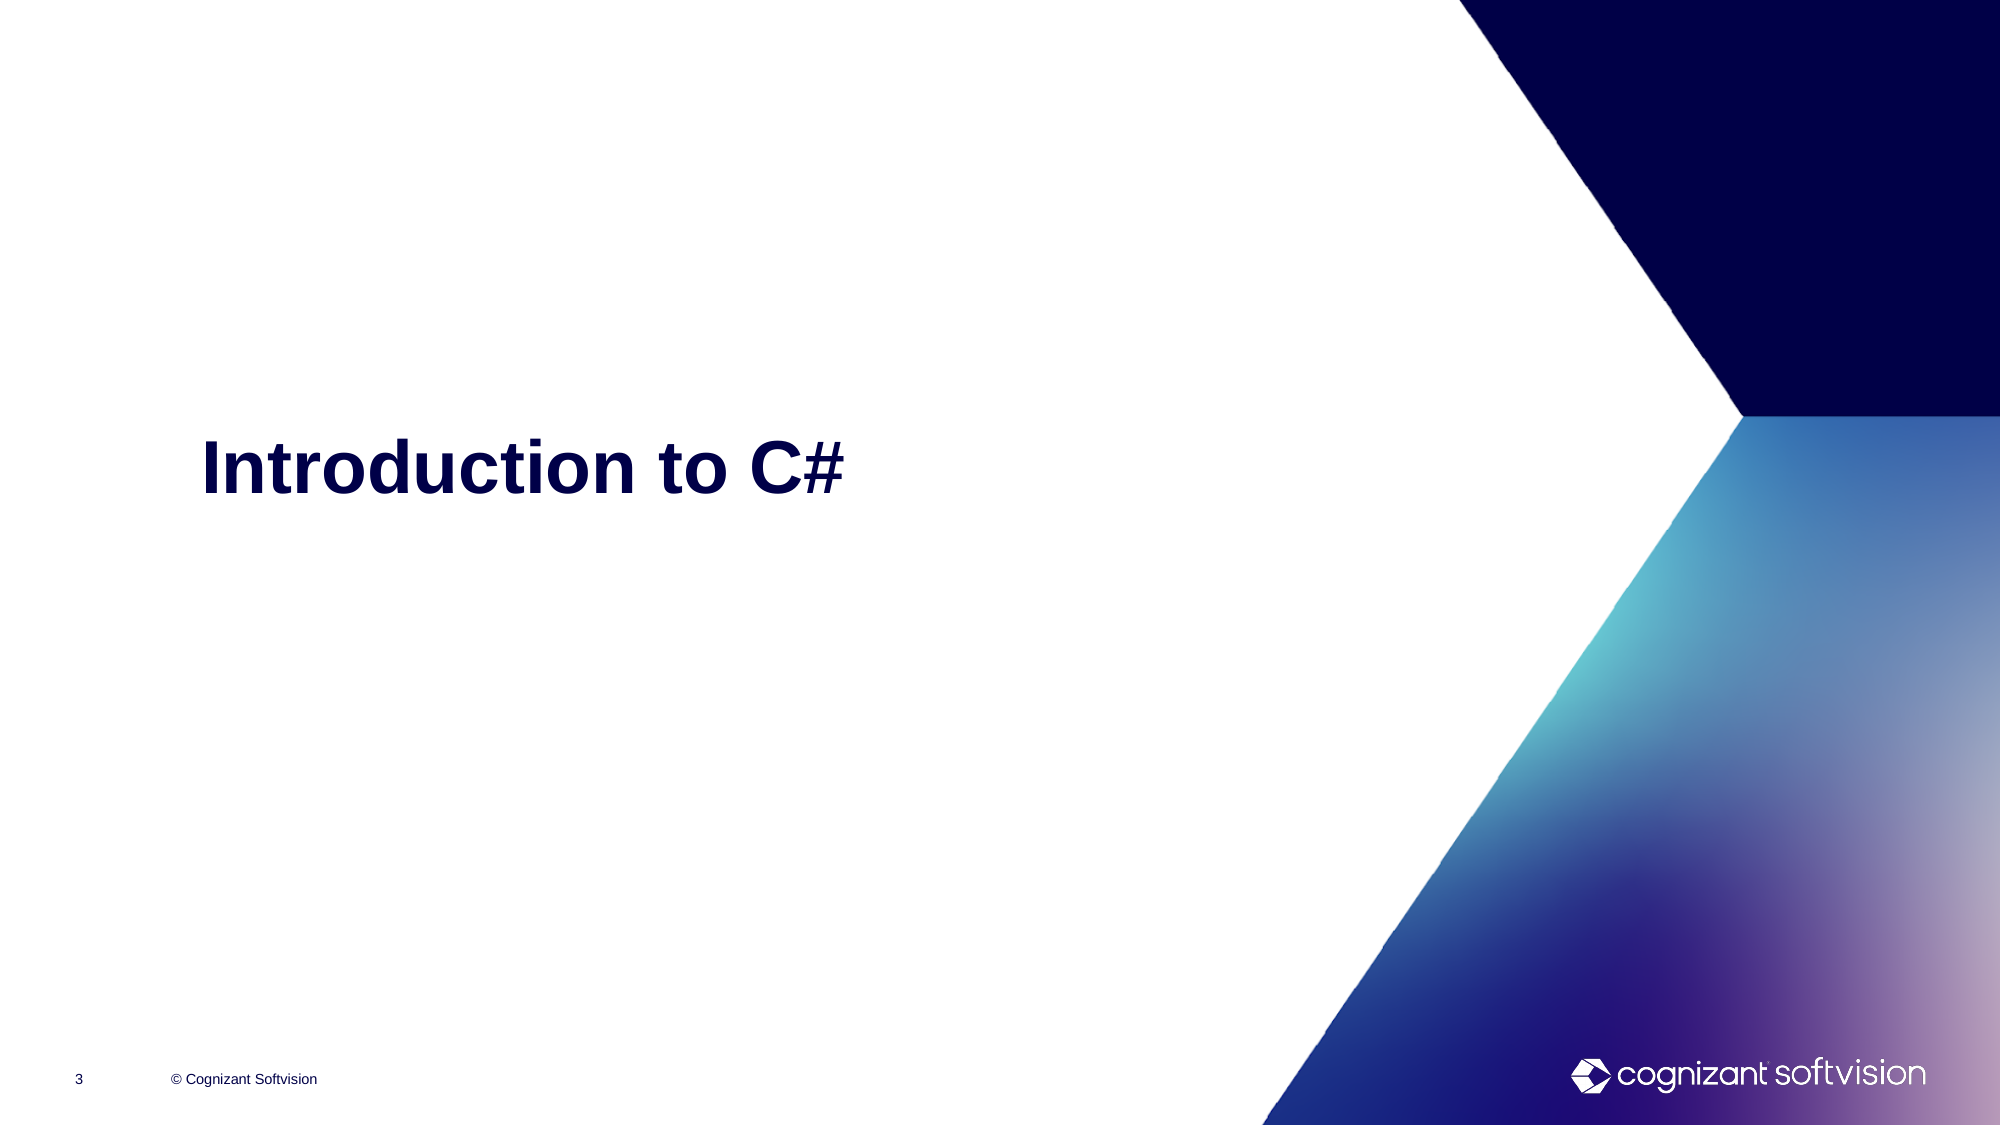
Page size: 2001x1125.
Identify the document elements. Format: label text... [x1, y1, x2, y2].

title Introduction to C# [171, 339, 1020, 588]
picture [1, 0, 2000, 1125]
slide_number 3 [75, 1027, 133, 1088]
footer © Cognizant Softvision [171, 1027, 368, 1088]
